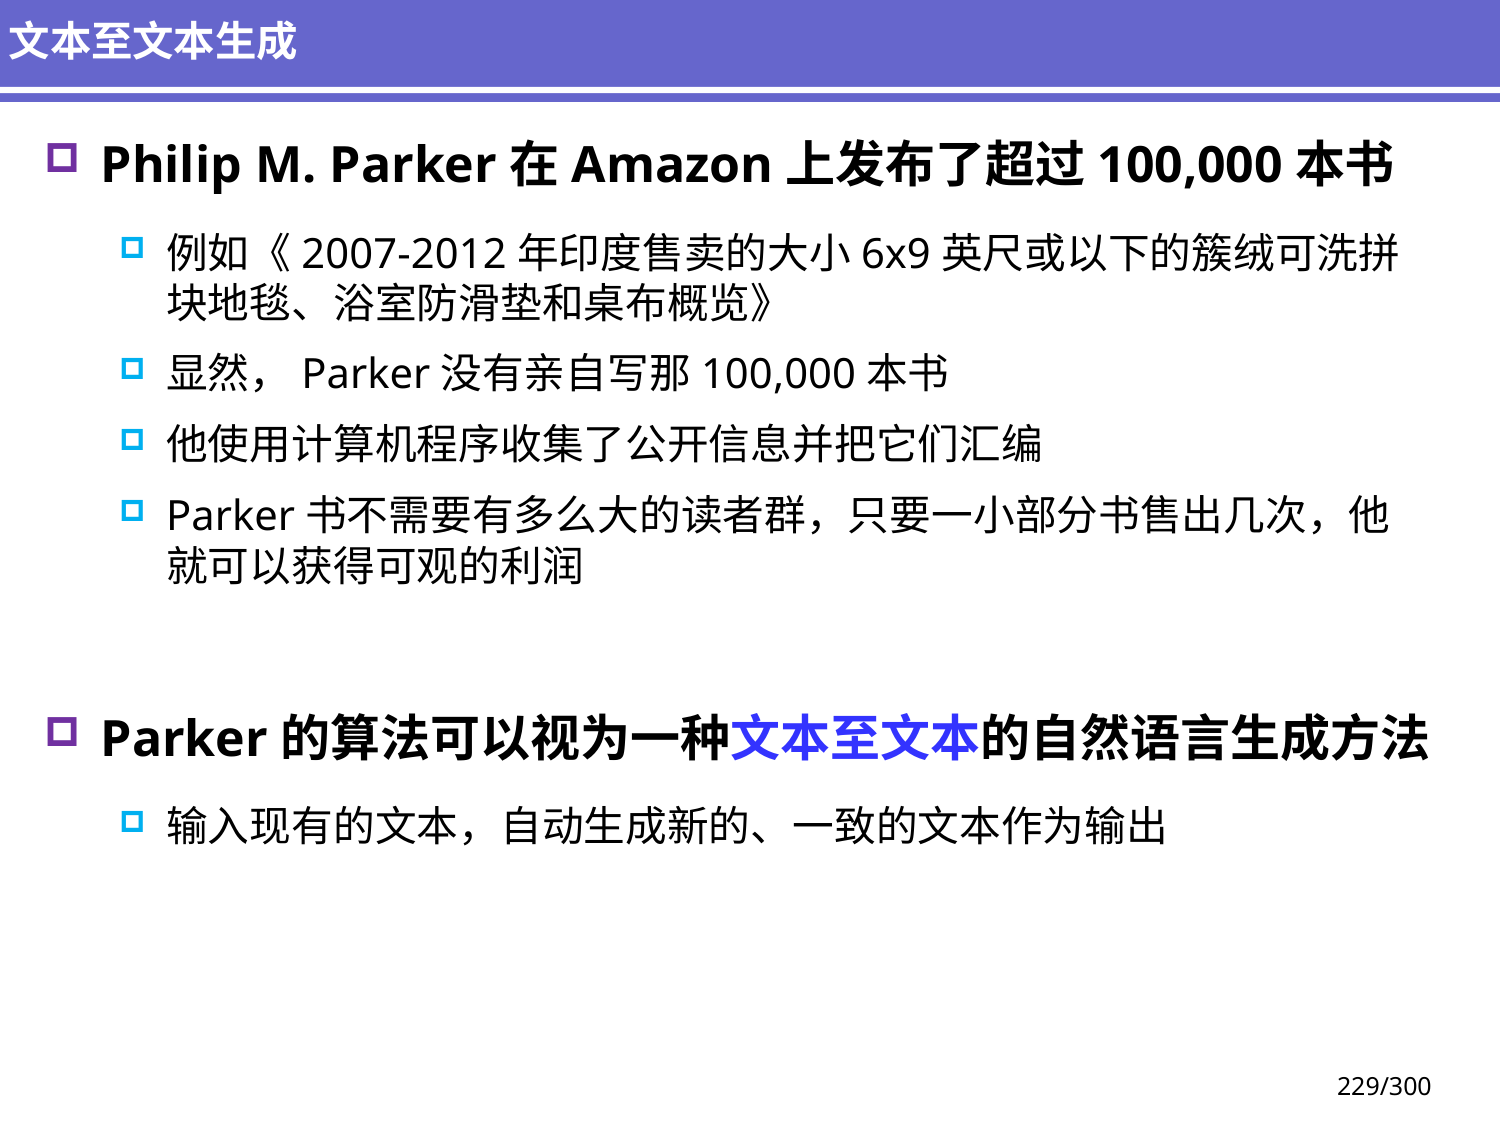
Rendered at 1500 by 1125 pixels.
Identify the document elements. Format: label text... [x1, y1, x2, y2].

title 文本至文本生成 [0, 7, 1309, 73]
list Philip M. Parker在Amazon上发布了超过100,000本书 例如《2007-2012年印度售卖的大小6x9英尺或以下的簇绒可洗拼块地毯、浴室防滑垫和桌布概览》 显然，Parker没有亲自写那100,000本书 他使用计算机程序收集了公开信息并把它们汇编 Parker书不需要有多么大的读者群，只要一小部分书售出几次，他就可以获得可观的利润 Parker的算法可以视为一种文本至文本的自然语言生成方法 输入现有的文本，自动生成新的、一致的文本作为输出 [29, 125, 1447, 1047]
slide_number 229/300 [1291, 1058, 1447, 1112]
